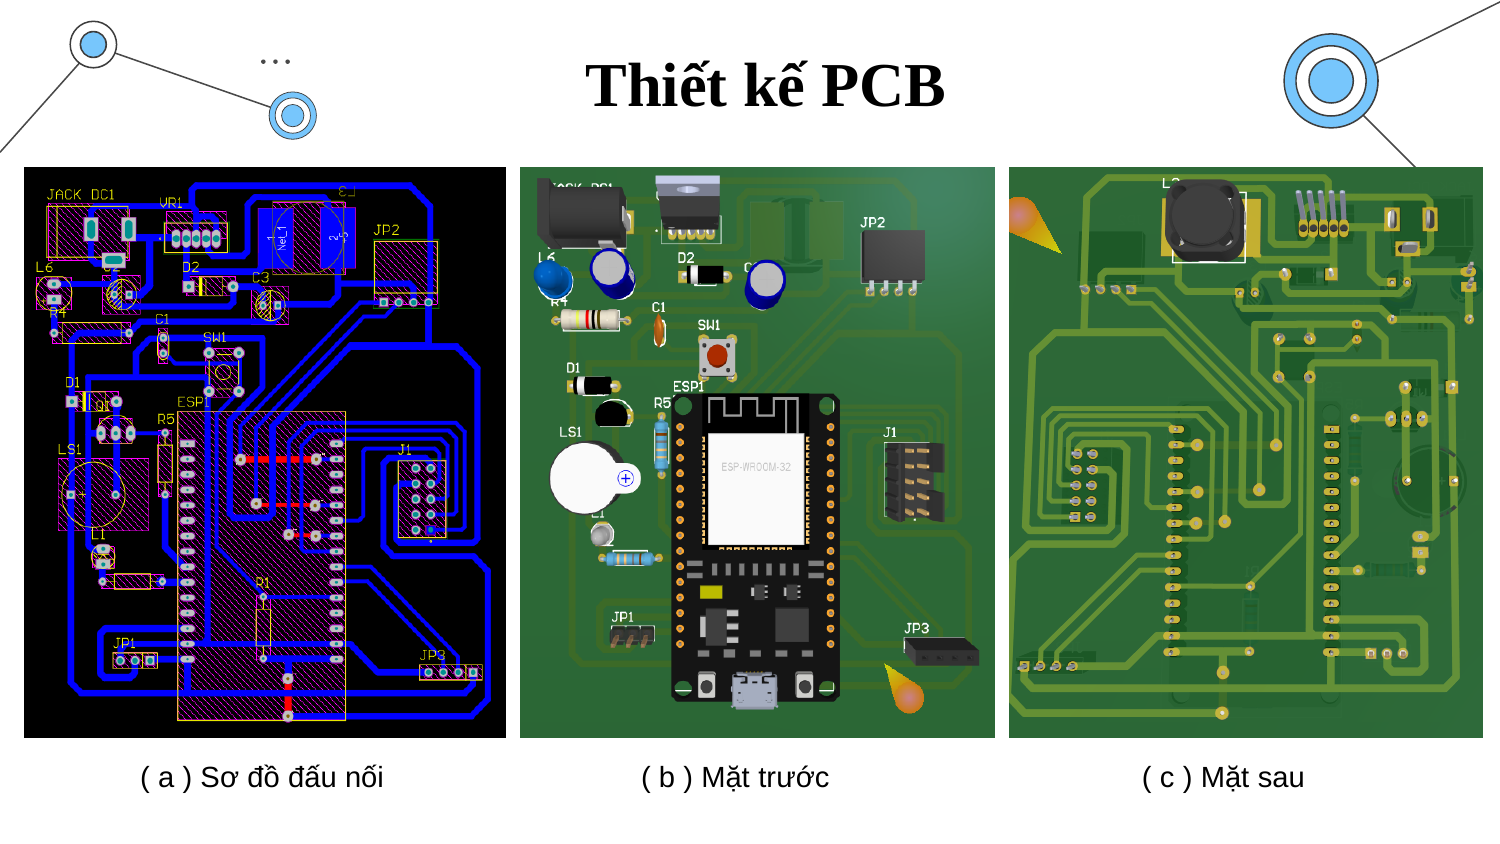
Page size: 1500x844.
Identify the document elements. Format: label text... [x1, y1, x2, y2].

picture [520, 167, 995, 738]
text_box ( c ) Mặt sau [1127, 751, 1426, 801]
picture [24, 167, 506, 738]
picture [1008, 167, 1484, 738]
text_box ( a ) Sơ đồ đấu nối [125, 751, 406, 801]
text_box ( b ) Mặt trước [626, 751, 907, 801]
text_box Thiết kế PCB [452, 37, 1080, 127]
